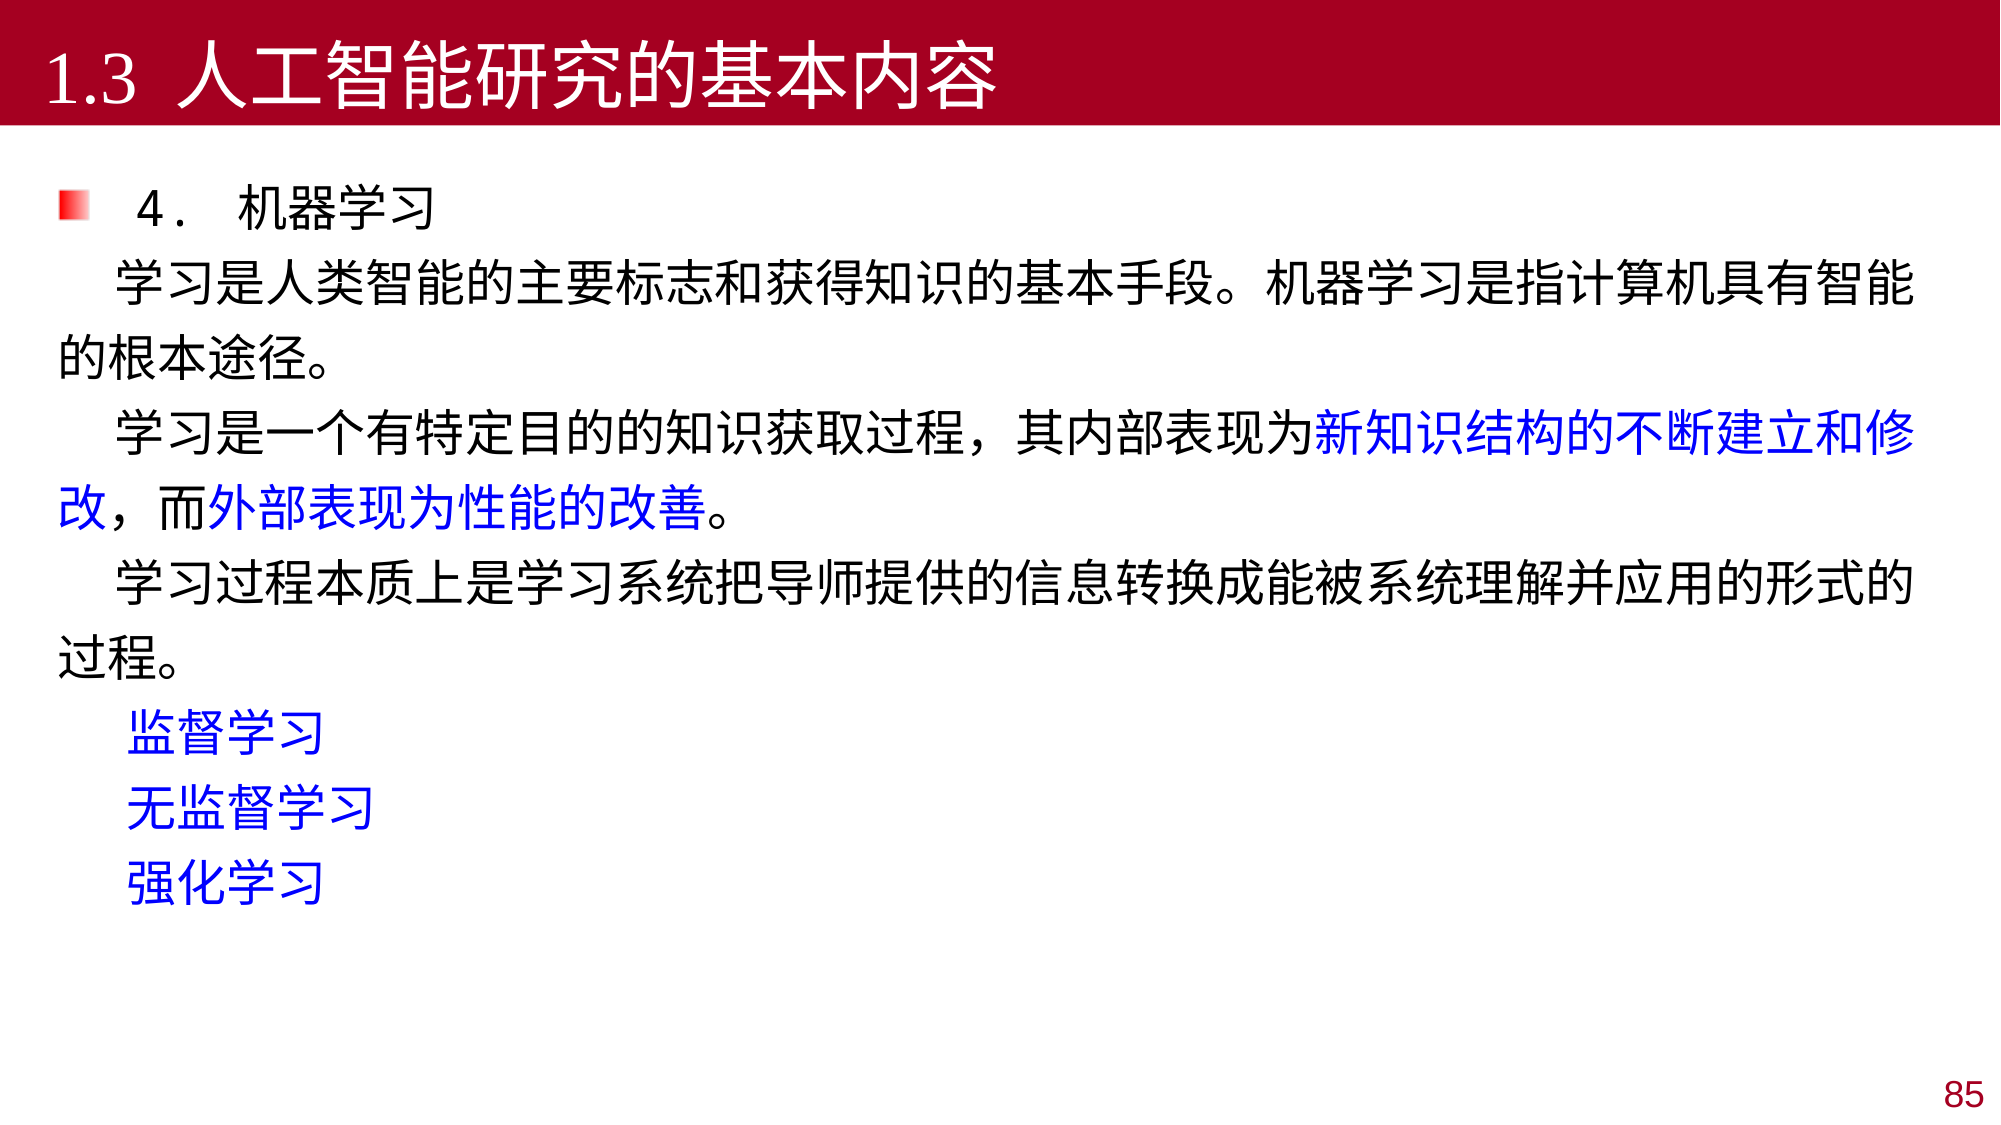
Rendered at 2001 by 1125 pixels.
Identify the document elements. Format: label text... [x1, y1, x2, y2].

text_box 4. 机器学习 学习是人类智能的主要标志和获得知识的基本手段。机器学习是指计算机具有智能的根本途径。 学习是一个有特定目的的知识获取过程，其内部表现为新知识结构的不断建立和修改，而外部表现为性能的改善。 学习过程本质上是学习系统把导师提供的信息转换成能被系统理解并应用的形式的过程。 监督学习 无监督学习 强化学习 [43, 153, 1945, 1063]
text_box 1.3 人工智能研究的基本内容 [0, 0, 2000, 126]
text_box [54, 148, 1969, 1035]
picture [57, 188, 93, 224]
slide_number 85 [1566, 1062, 2000, 1122]
